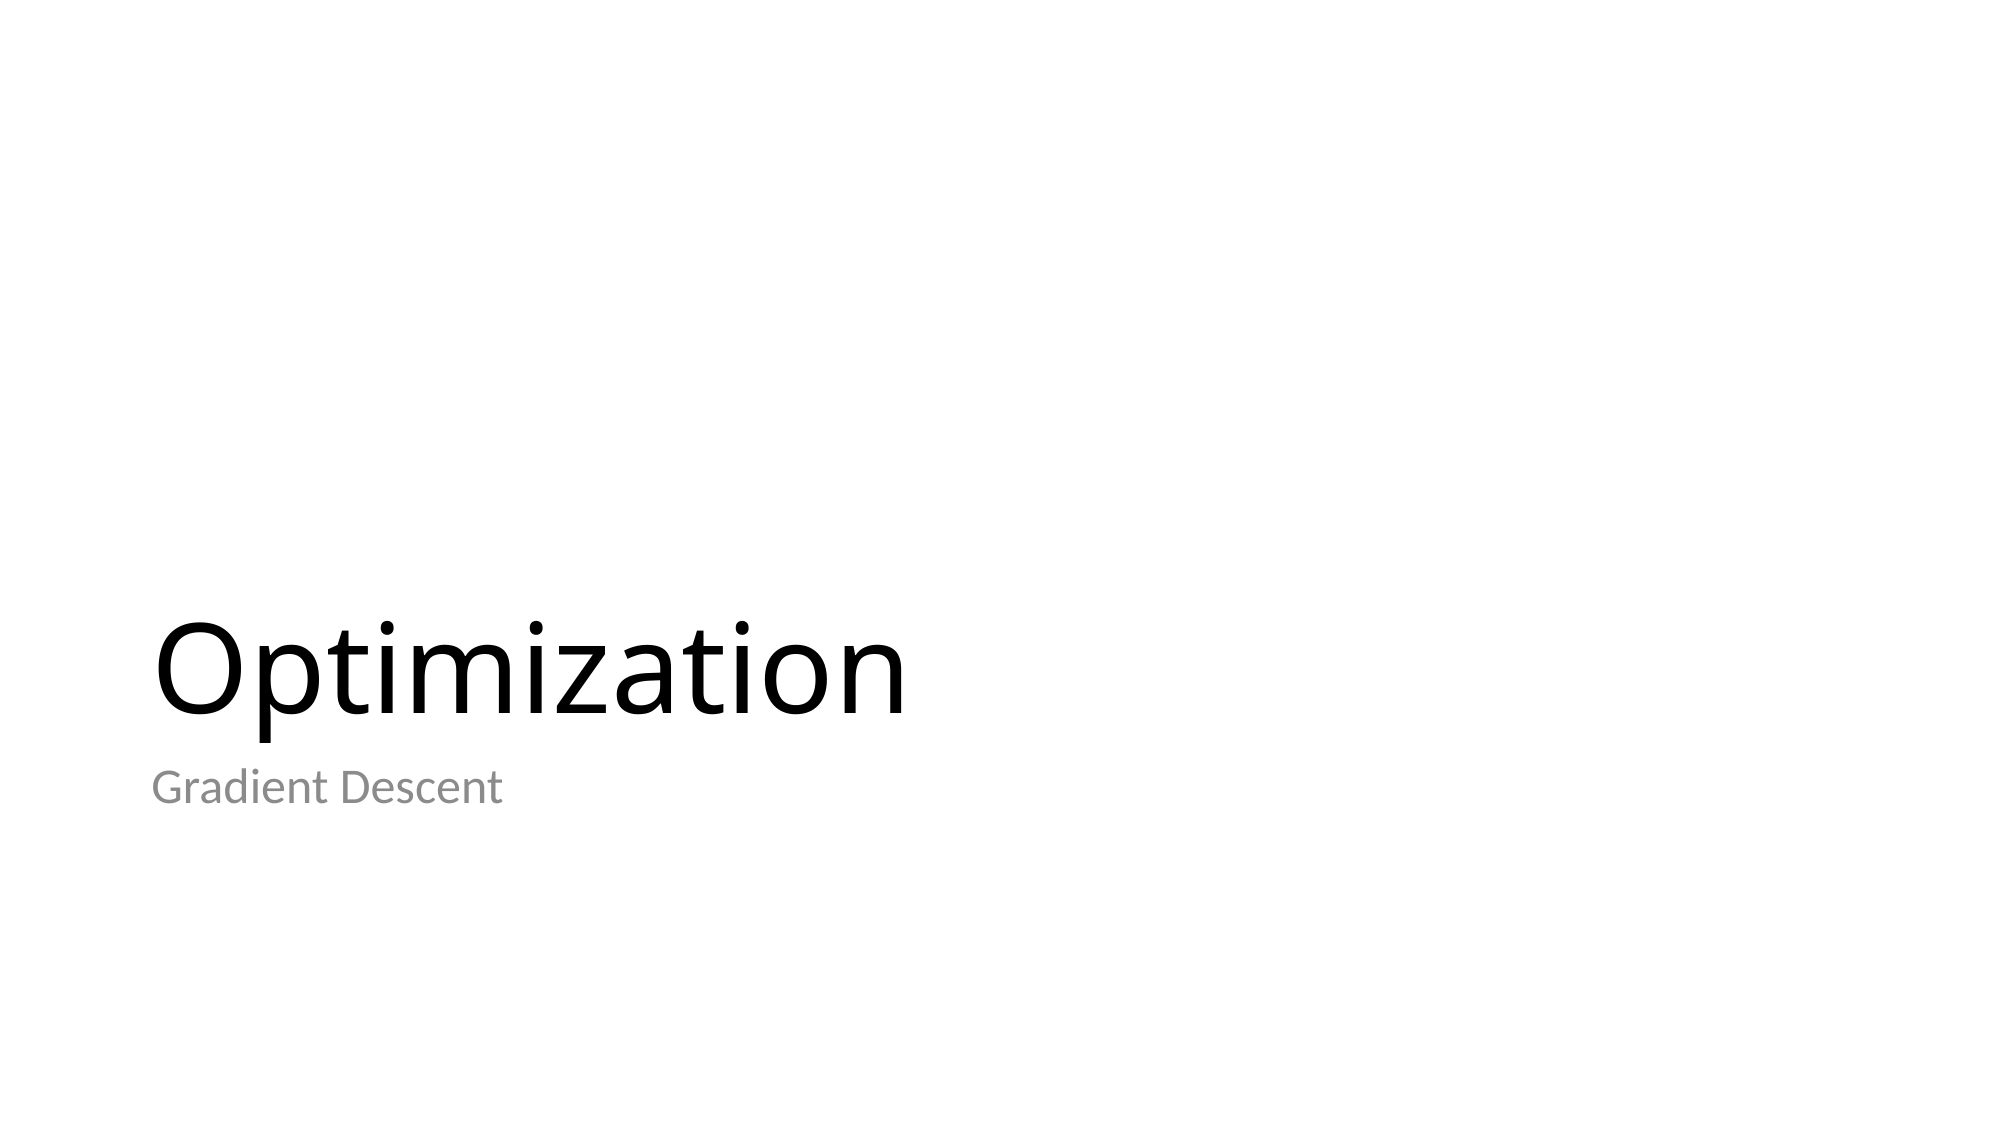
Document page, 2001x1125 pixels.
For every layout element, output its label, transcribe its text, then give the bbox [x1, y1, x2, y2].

list Gradient Descent [136, 752, 1862, 999]
title Optimization [136, 280, 1862, 749]
